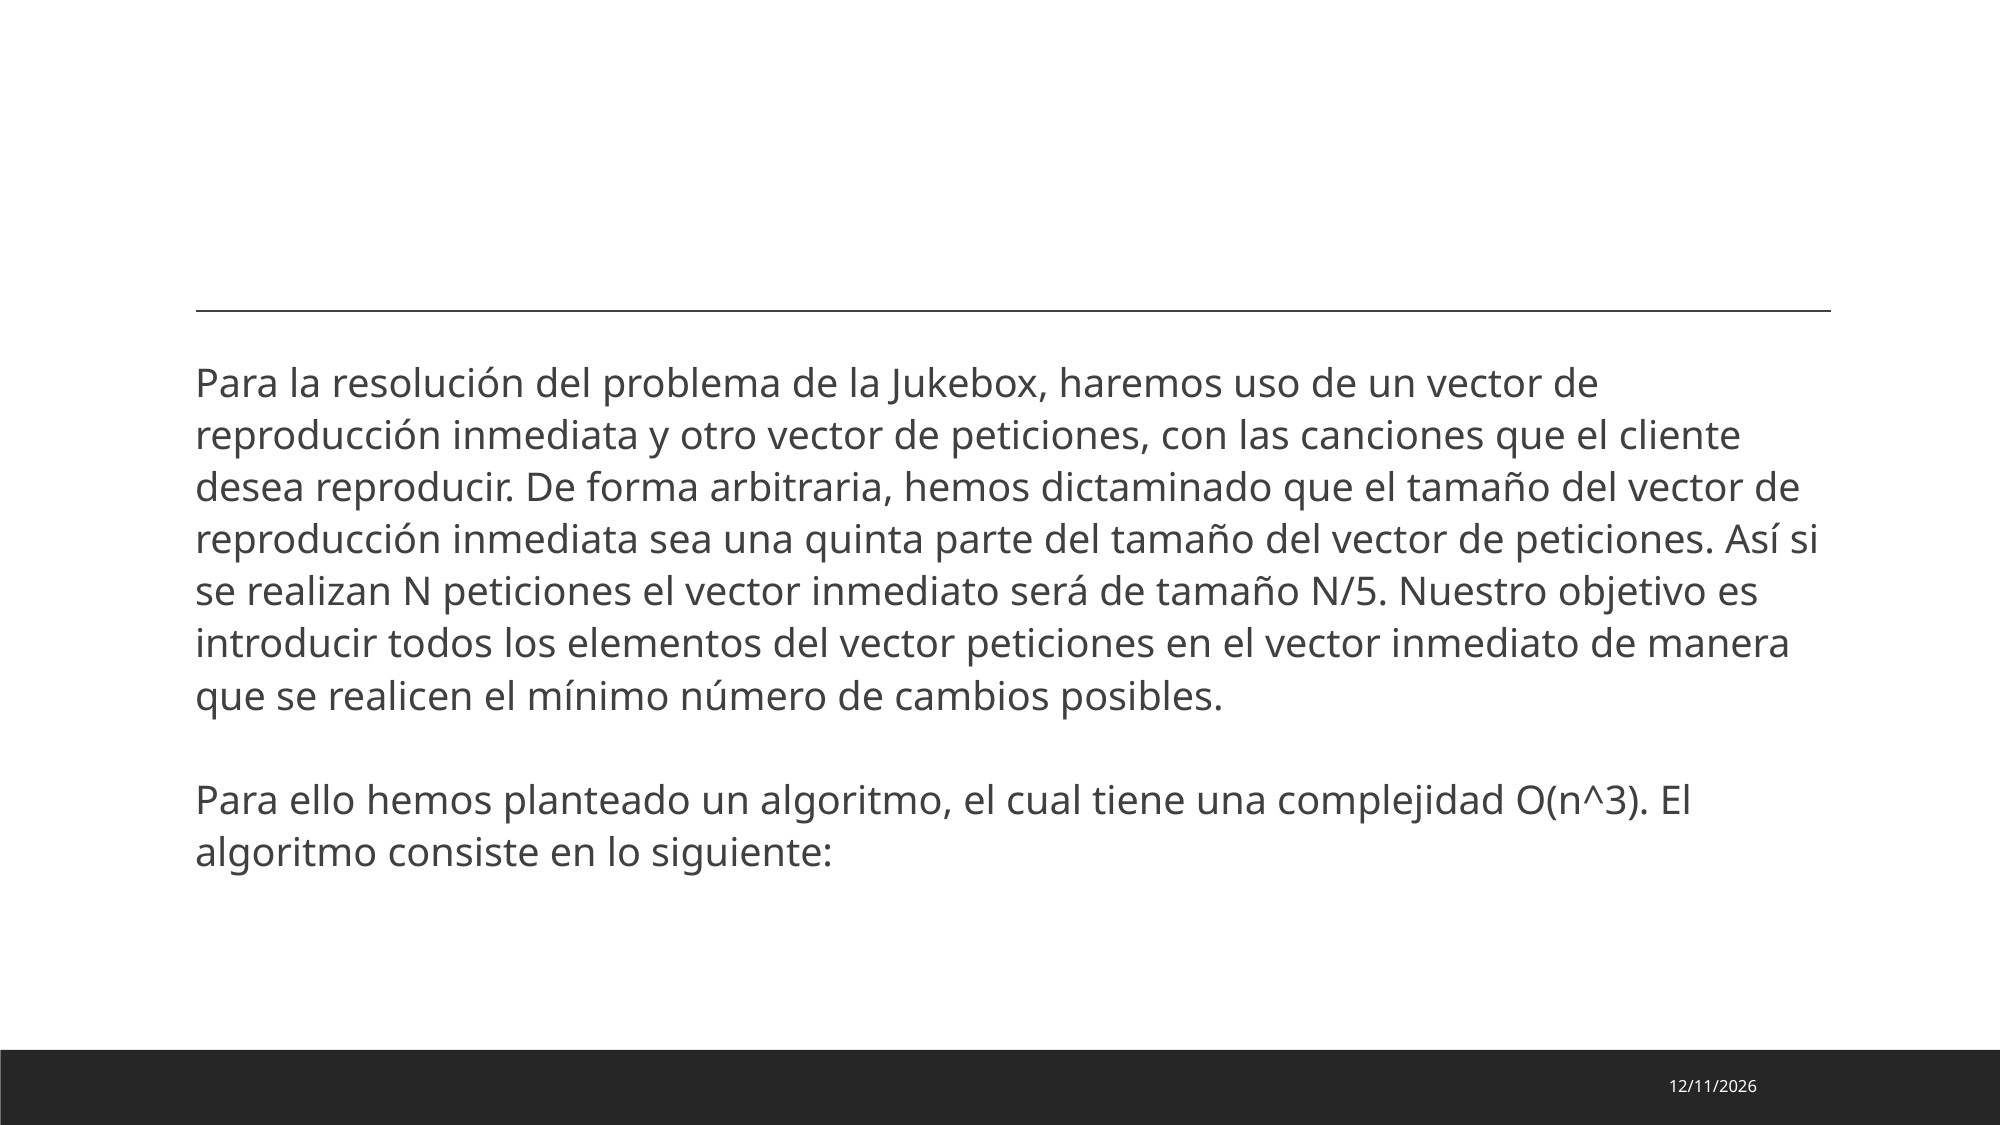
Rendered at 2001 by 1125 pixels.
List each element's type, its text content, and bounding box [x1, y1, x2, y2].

list Para la resolución del problema de la Jukebox, haremos uso de un vector de reproducción inmediata y otro vector de peticiones, con las canciones que el cliente desea reproducir. De forma arbitraria, hemos dictaminado que el tamaño del vector de reproducción inmediata sea una quinta parte del tamaño del vector de peticiones. Así si se realizan N peticiones el vector inmediato será de tamaño N/5. Nuestro objetivo es introducir todos los elementos del vector peticiones en el vector inmediato de manera que se realicen el mínimo número de cambios posibles. Para ello hemos planteado un algoritmo, el cual tiene una complejidad O(n^3). El algoritmo consiste en lo siguiente: [180, 345, 1830, 963]
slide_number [1348, 1057, 1773, 1118]
